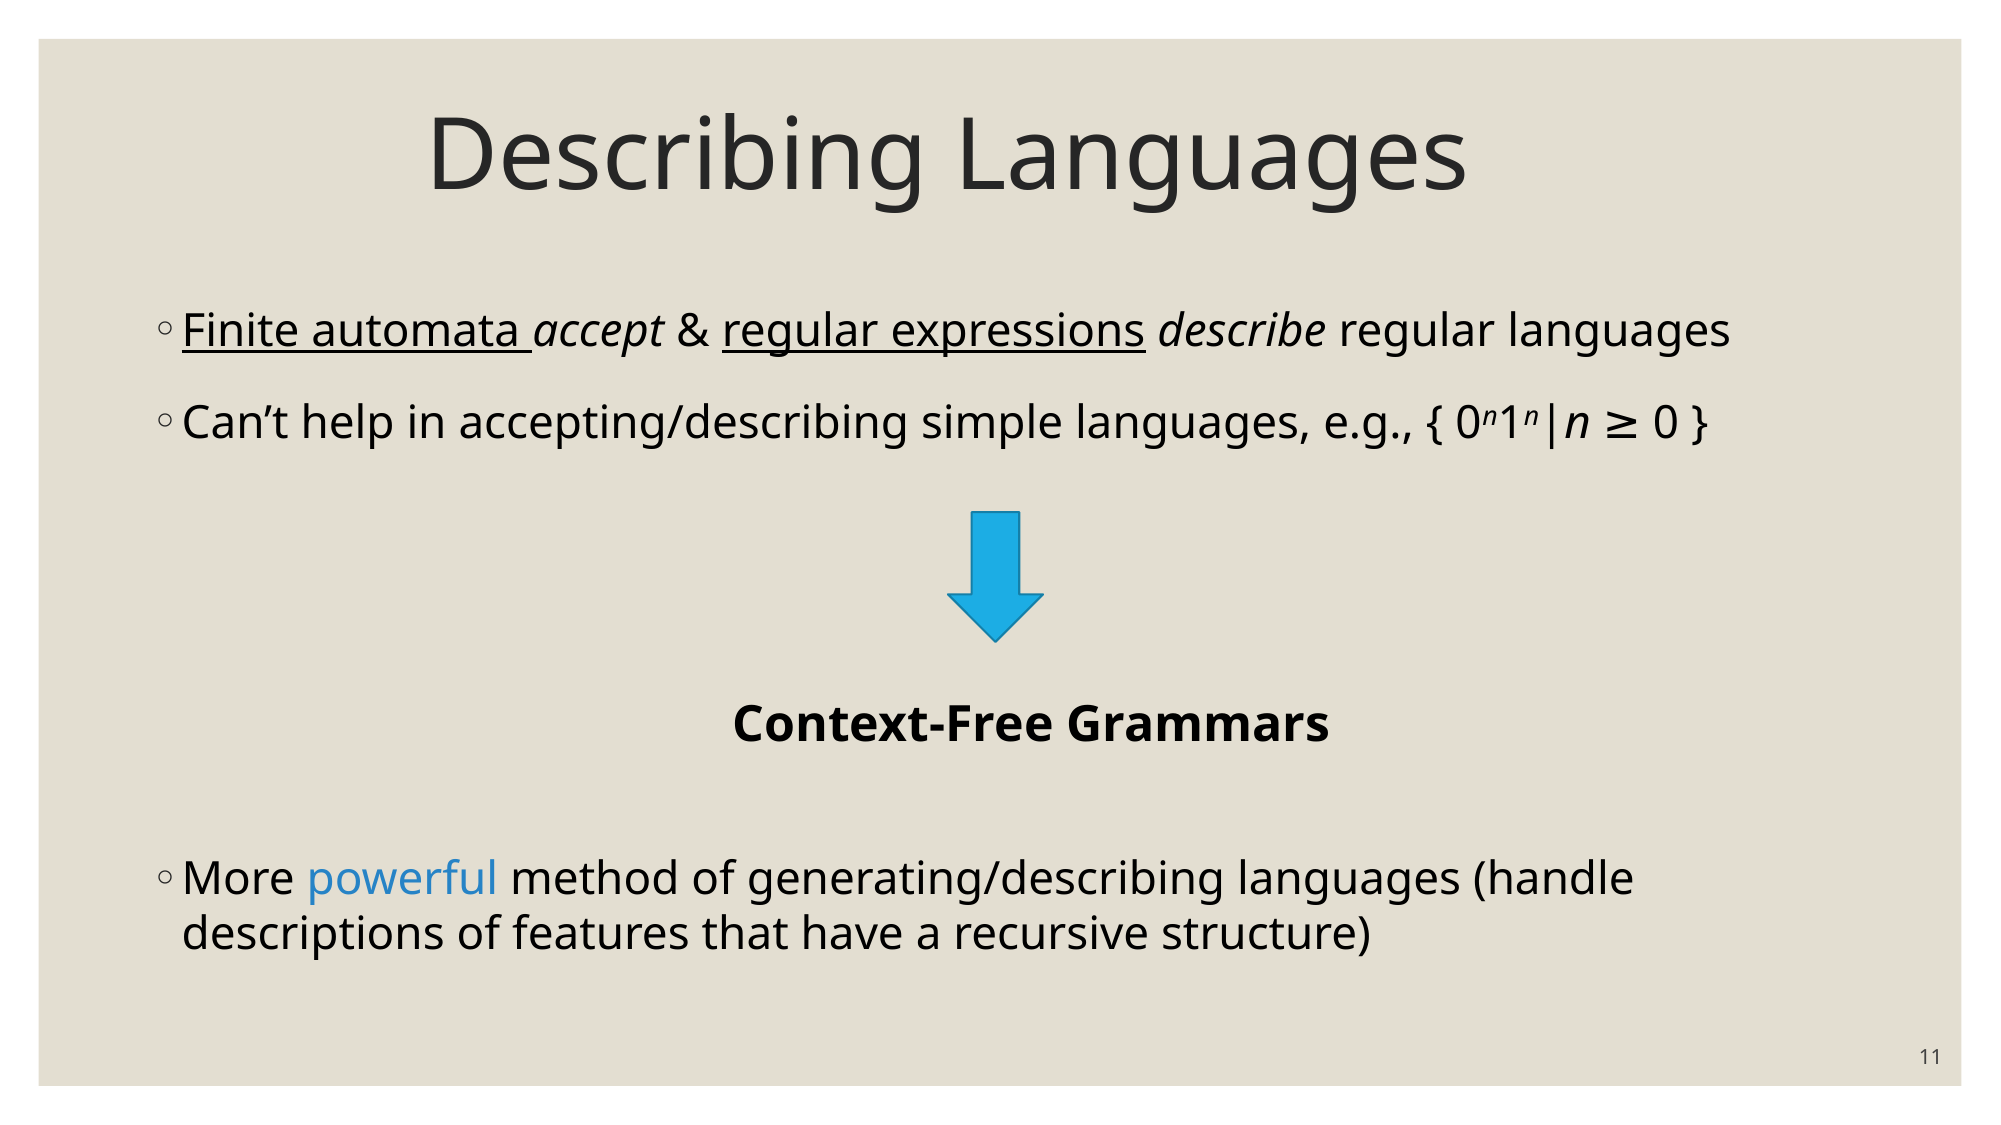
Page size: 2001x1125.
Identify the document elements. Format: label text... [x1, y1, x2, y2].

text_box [620, 512, 1443, 760]
list Finite automata accept & regular expressions describe regular languages Can’t help in accepting/describing simple languages, e.g., { 0n1n|n ≥ 0 } More powerful method of generating/describing languages (handle descriptions of features that have a recursive structure) [136, 292, 1854, 996]
title Describing Languages [410, 82, 1558, 232]
slide_number 11 [1717, 1034, 1958, 1080]
